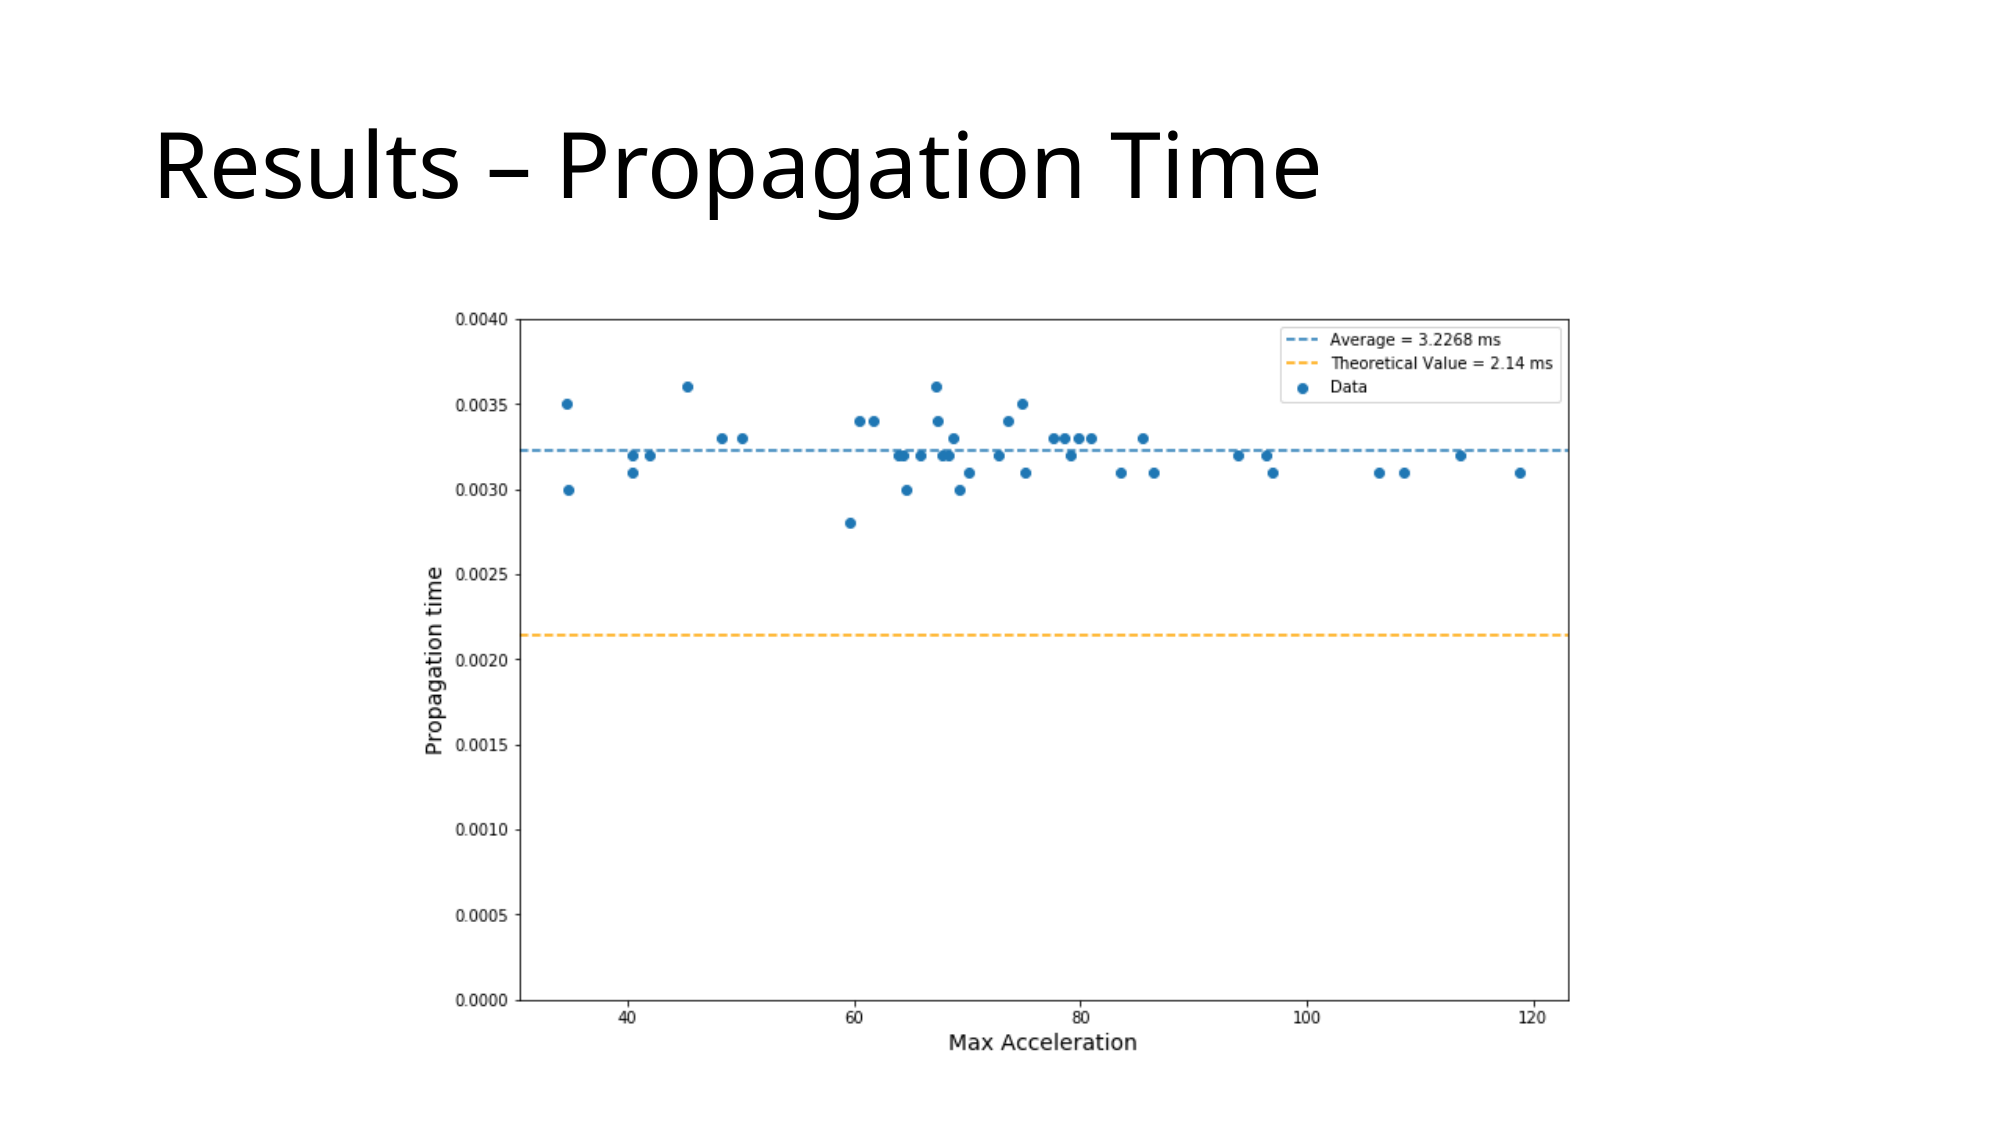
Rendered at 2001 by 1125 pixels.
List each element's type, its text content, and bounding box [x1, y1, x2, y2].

title Results – Propagation Time [137, 59, 1863, 278]
picture [415, 302, 1584, 1066]
